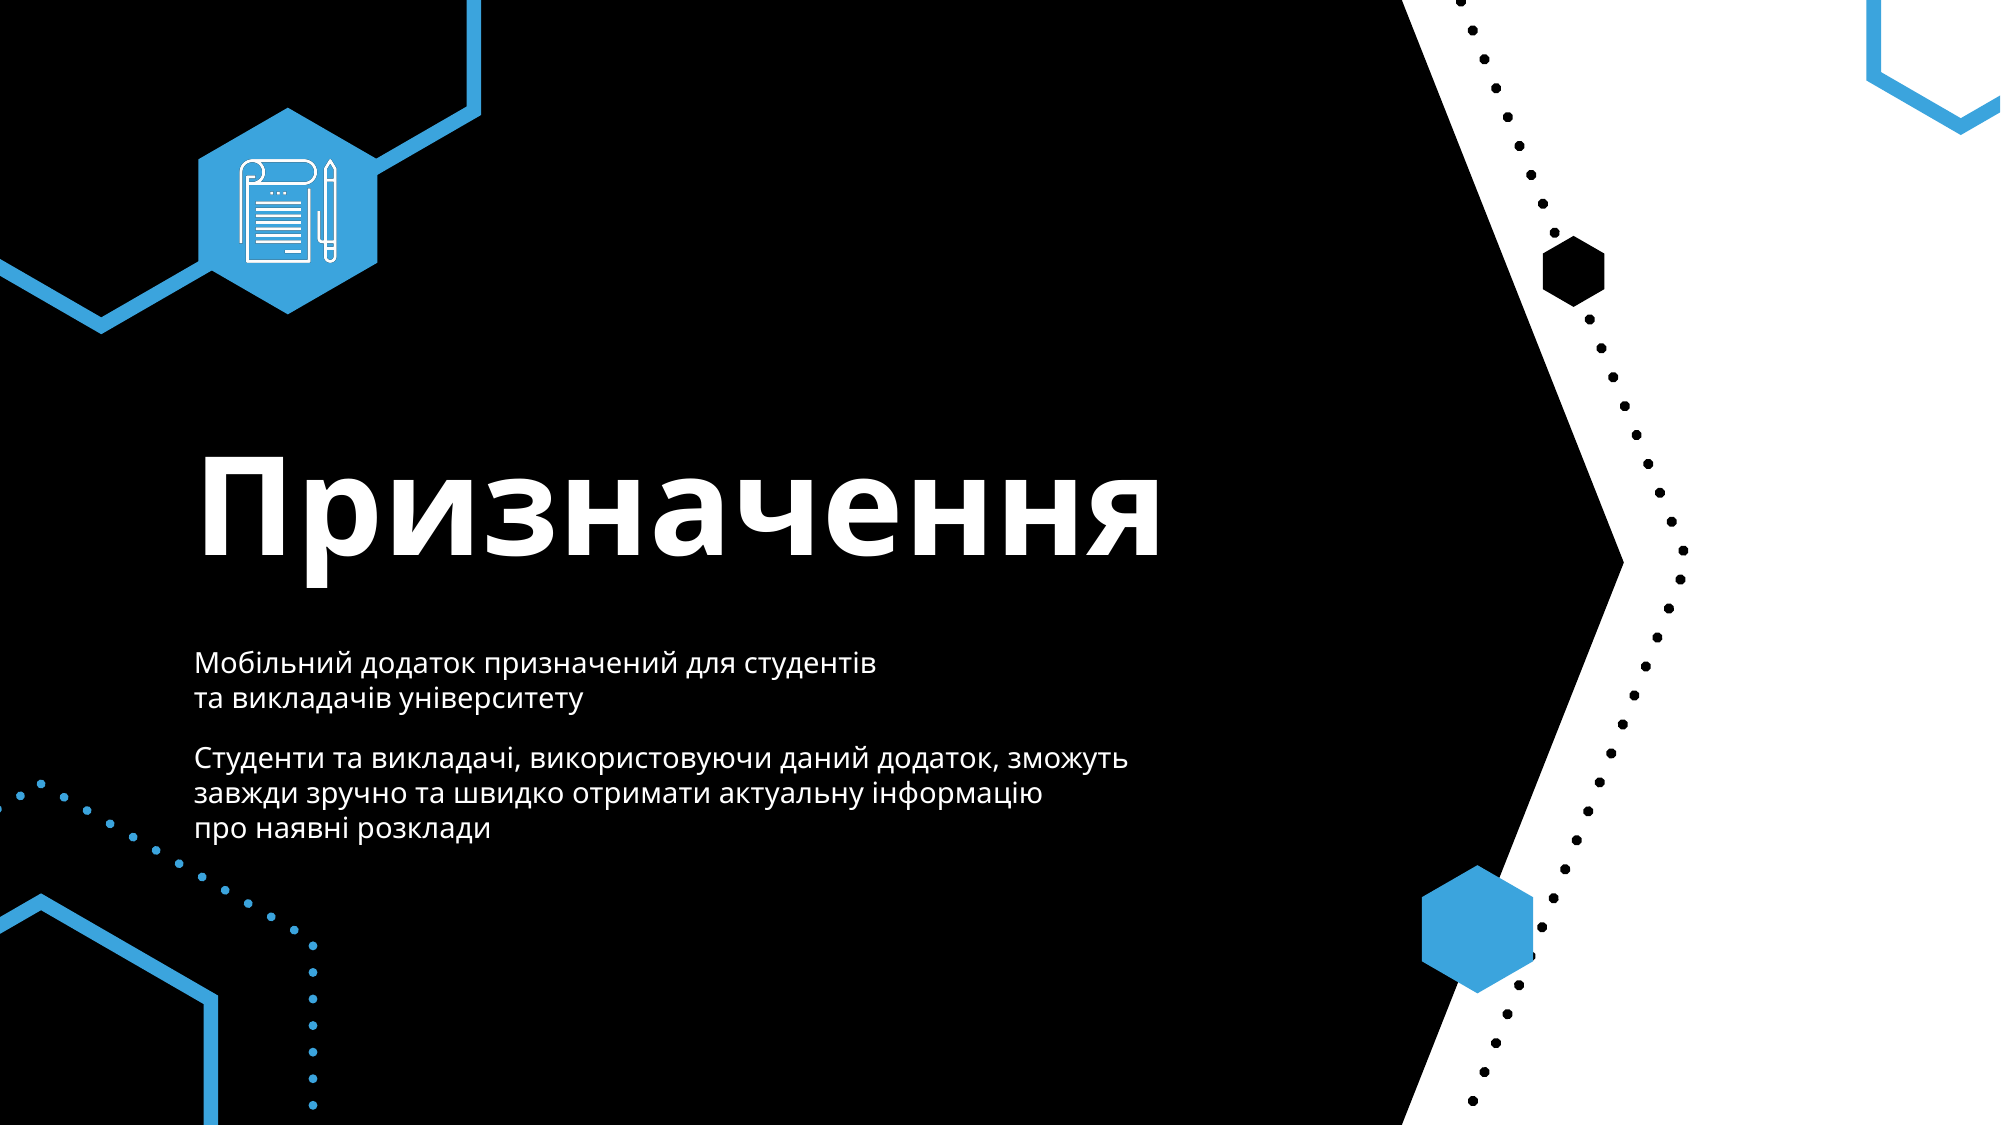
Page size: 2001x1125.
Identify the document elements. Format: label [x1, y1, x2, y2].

text_box [0, 0, 2001, 1125]
text_box [193, 107, 383, 315]
